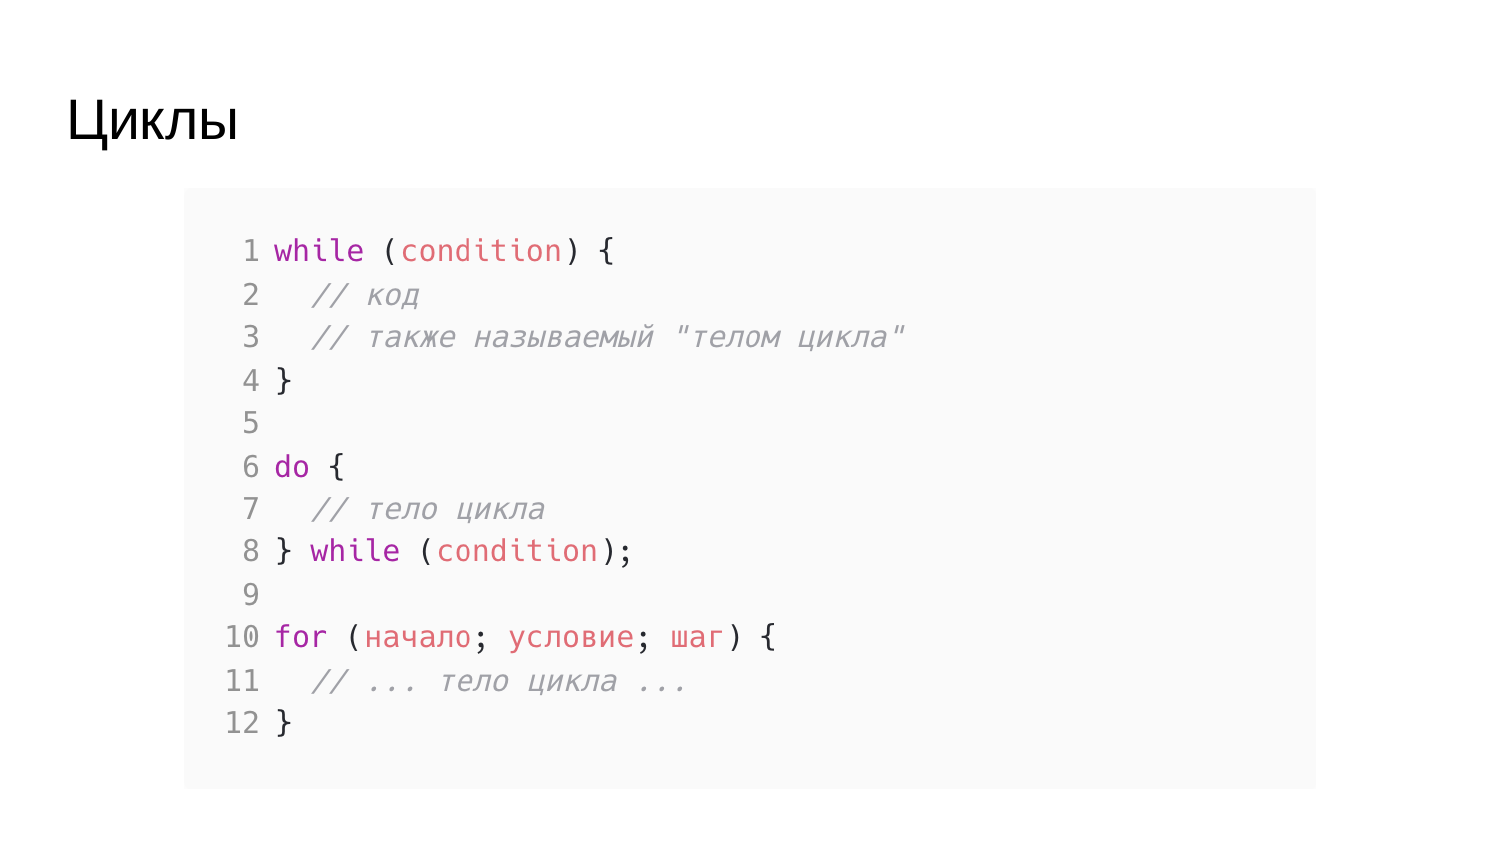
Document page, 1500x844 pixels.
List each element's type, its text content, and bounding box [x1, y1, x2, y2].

title Циклы [51, 72, 1449, 167]
picture [183, 188, 1317, 790]
